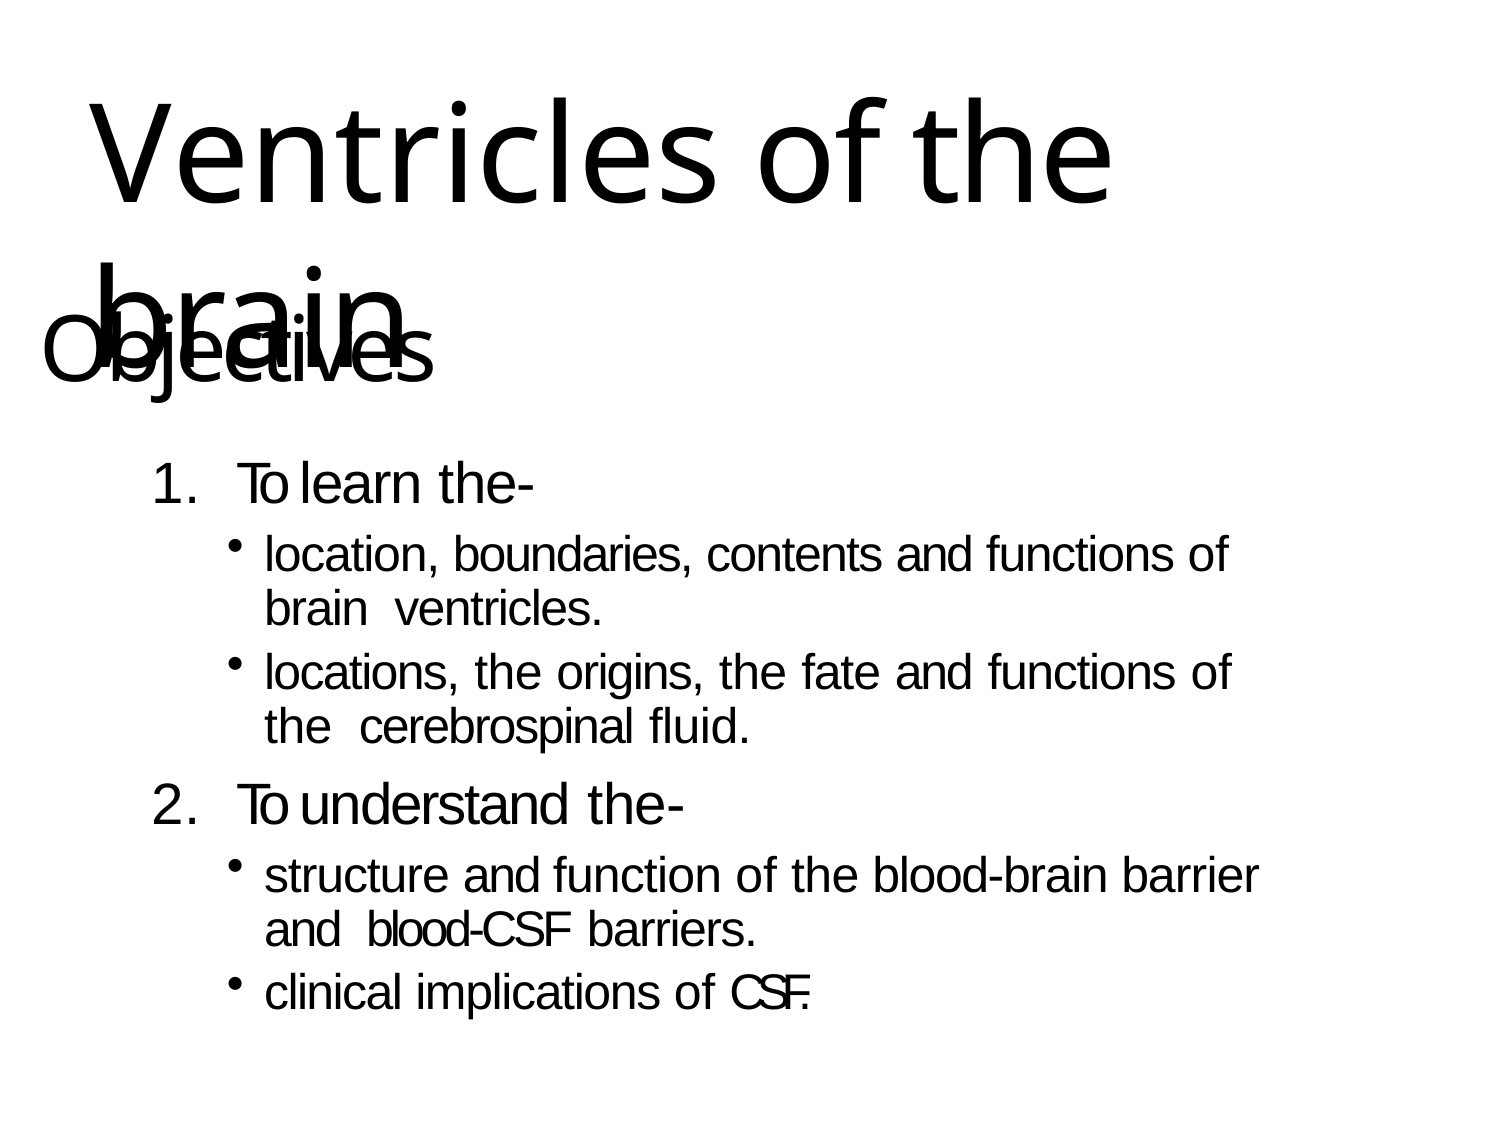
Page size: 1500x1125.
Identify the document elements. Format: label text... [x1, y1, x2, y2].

text_box To learn the- location, boundaries, contents and functions of brain ventricles. locations, the origins, the fate and functions of the cerebrospinal fluid. To understand the- structure and function of the blood-brain barrier and blood-CSF barriers. clinical implications of CSF. [149, 437, 1338, 1020]
title Ventricles of the brain [87, 62, 1400, 395]
text_box Objectives [37, 287, 684, 400]
